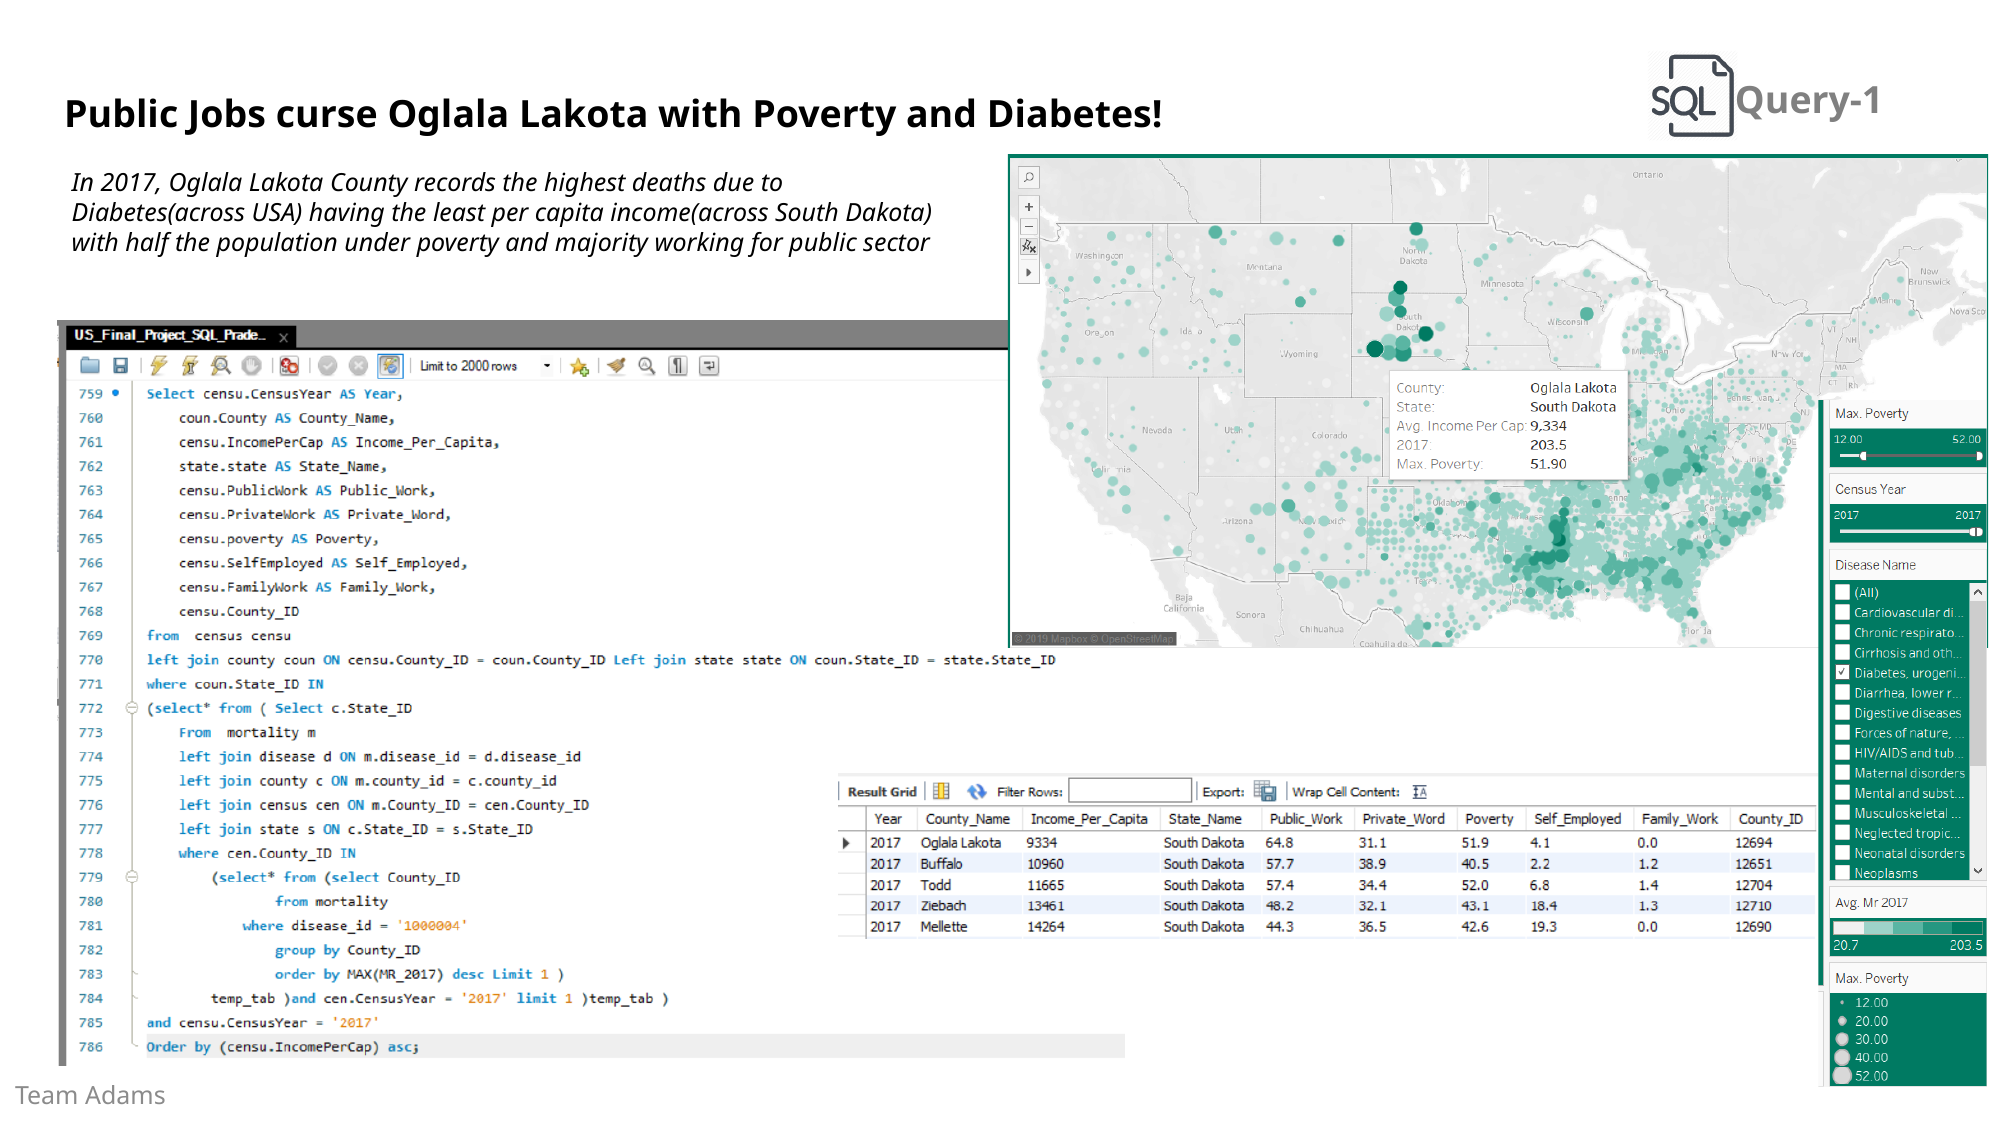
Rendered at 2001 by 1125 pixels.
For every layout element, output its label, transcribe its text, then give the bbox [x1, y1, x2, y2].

text_box In 2017, Oglala Lakota County records the highest deaths due to Diabetes(across USA) having the least per capita income(across South Dakota) with half the population under poverty and majority working for public sector [56, 159, 977, 264]
text_box Public Jobs curse Oglala Lakota with Poverty and Diabetes! [49, 59, 1189, 143]
text_box Query-1 [1738, 68, 1955, 129]
picture [1647, 50, 1738, 141]
picture [57, 154, 1989, 1125]
footer Team Adams [0, 1065, 675, 1125]
